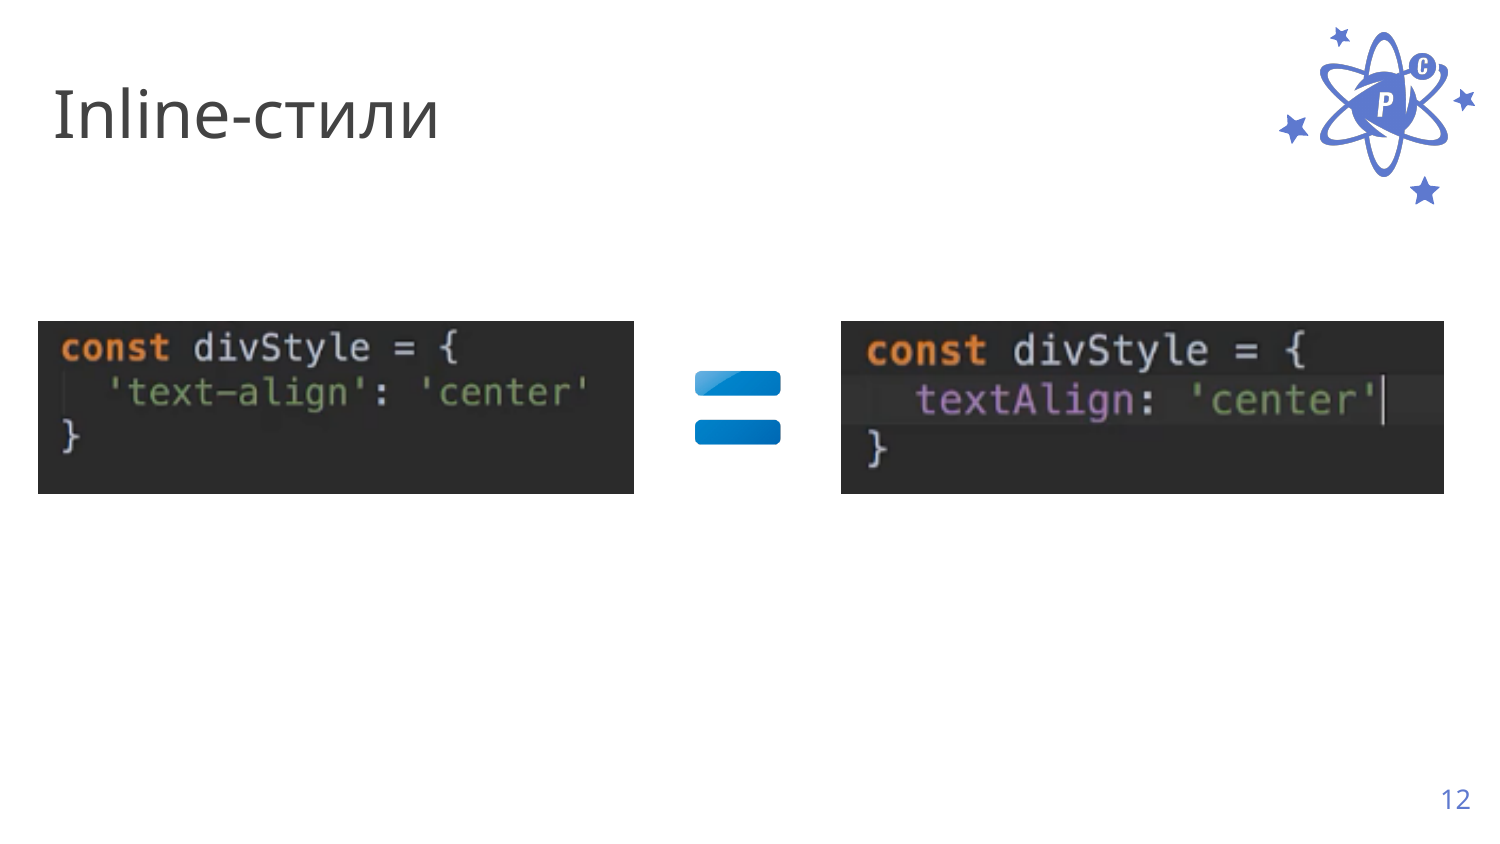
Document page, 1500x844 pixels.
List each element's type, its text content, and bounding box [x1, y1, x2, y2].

picture [840, 321, 1445, 494]
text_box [1278, 25, 1477, 205]
picture [657, 328, 817, 487]
slide_number 12 [1411, 753, 1500, 844]
text_box Inline-стили [38, 56, 1219, 177]
picture [38, 321, 634, 494]
